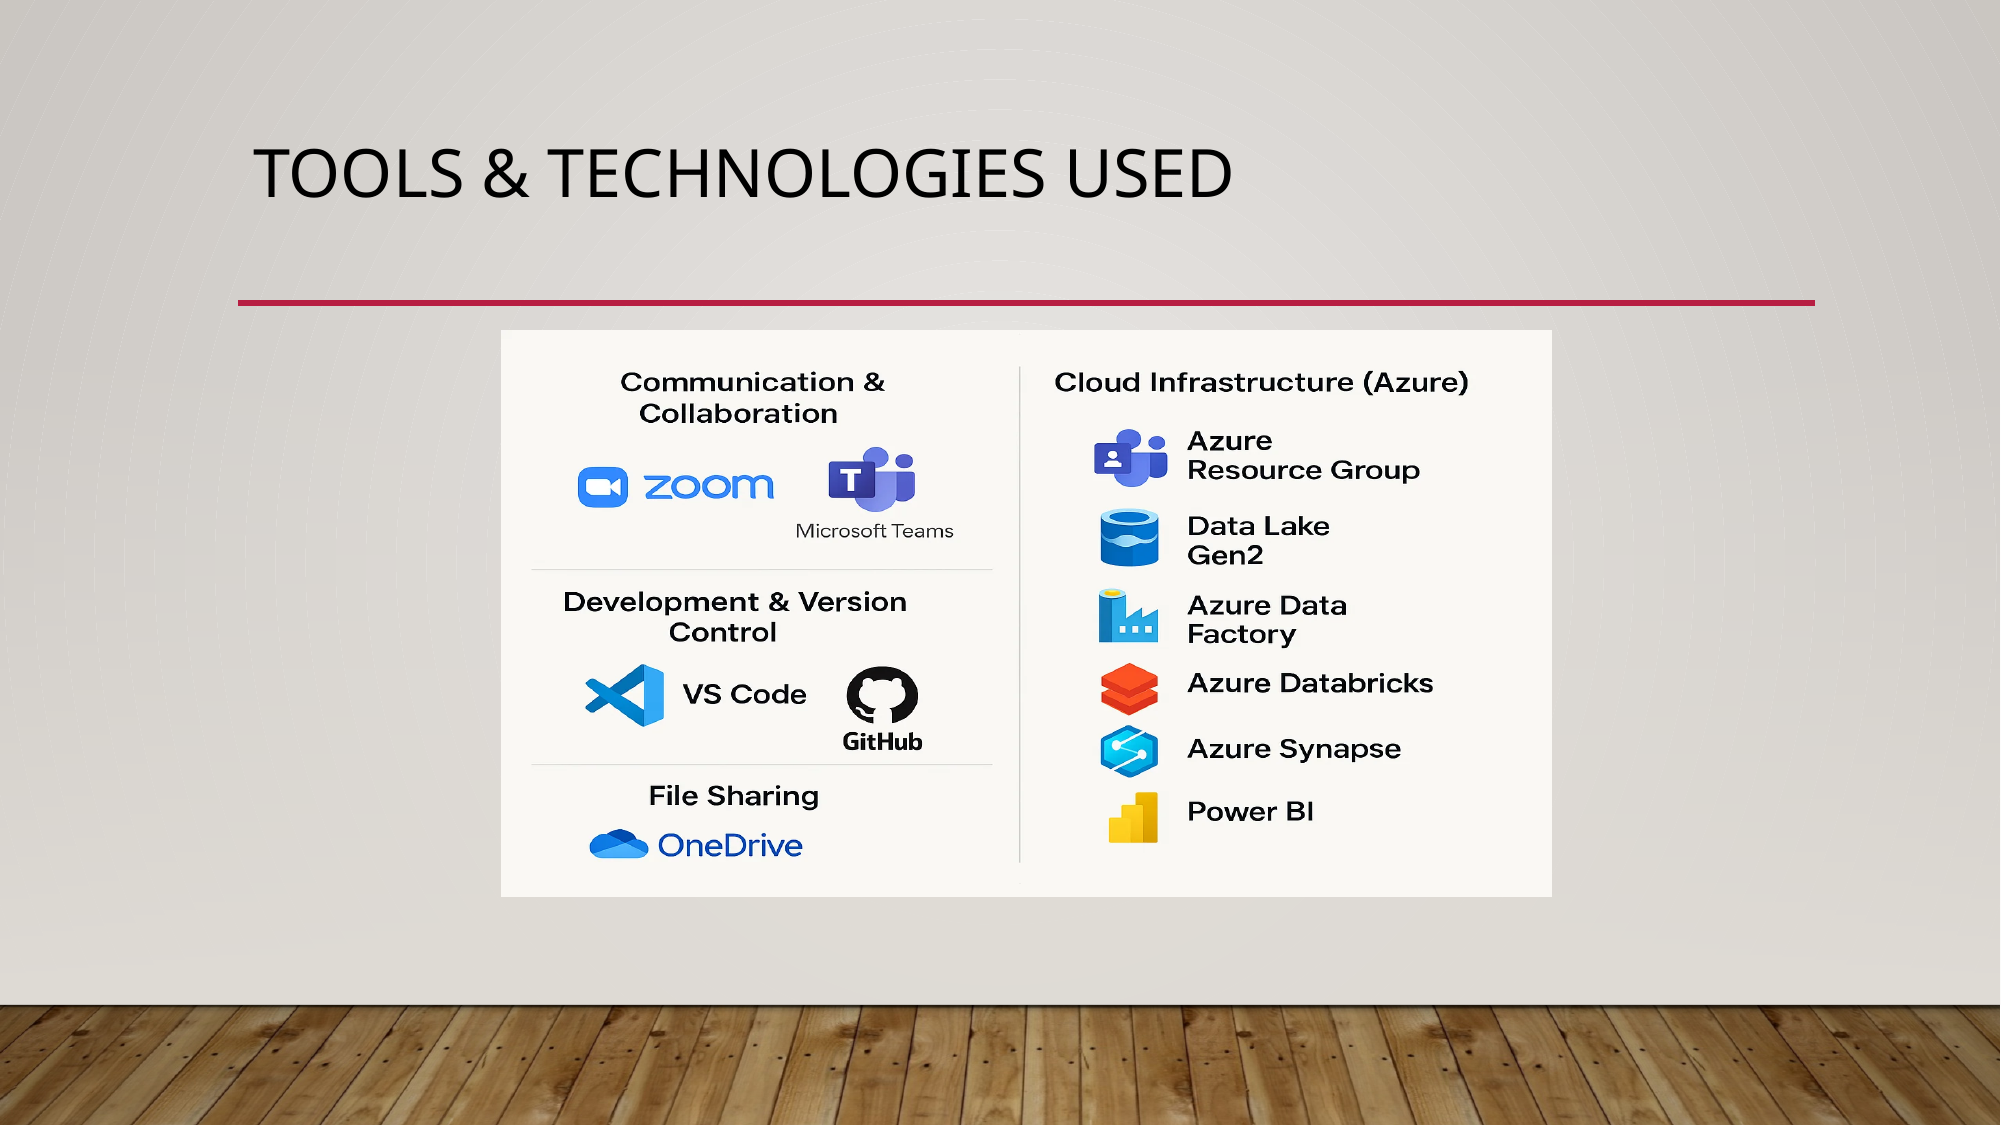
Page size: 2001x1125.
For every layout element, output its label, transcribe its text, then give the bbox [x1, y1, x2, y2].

title Tools & Technologies Used [238, 131, 1814, 305]
picture [0, 1005, 2000, 1125]
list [501, 330, 1552, 897]
